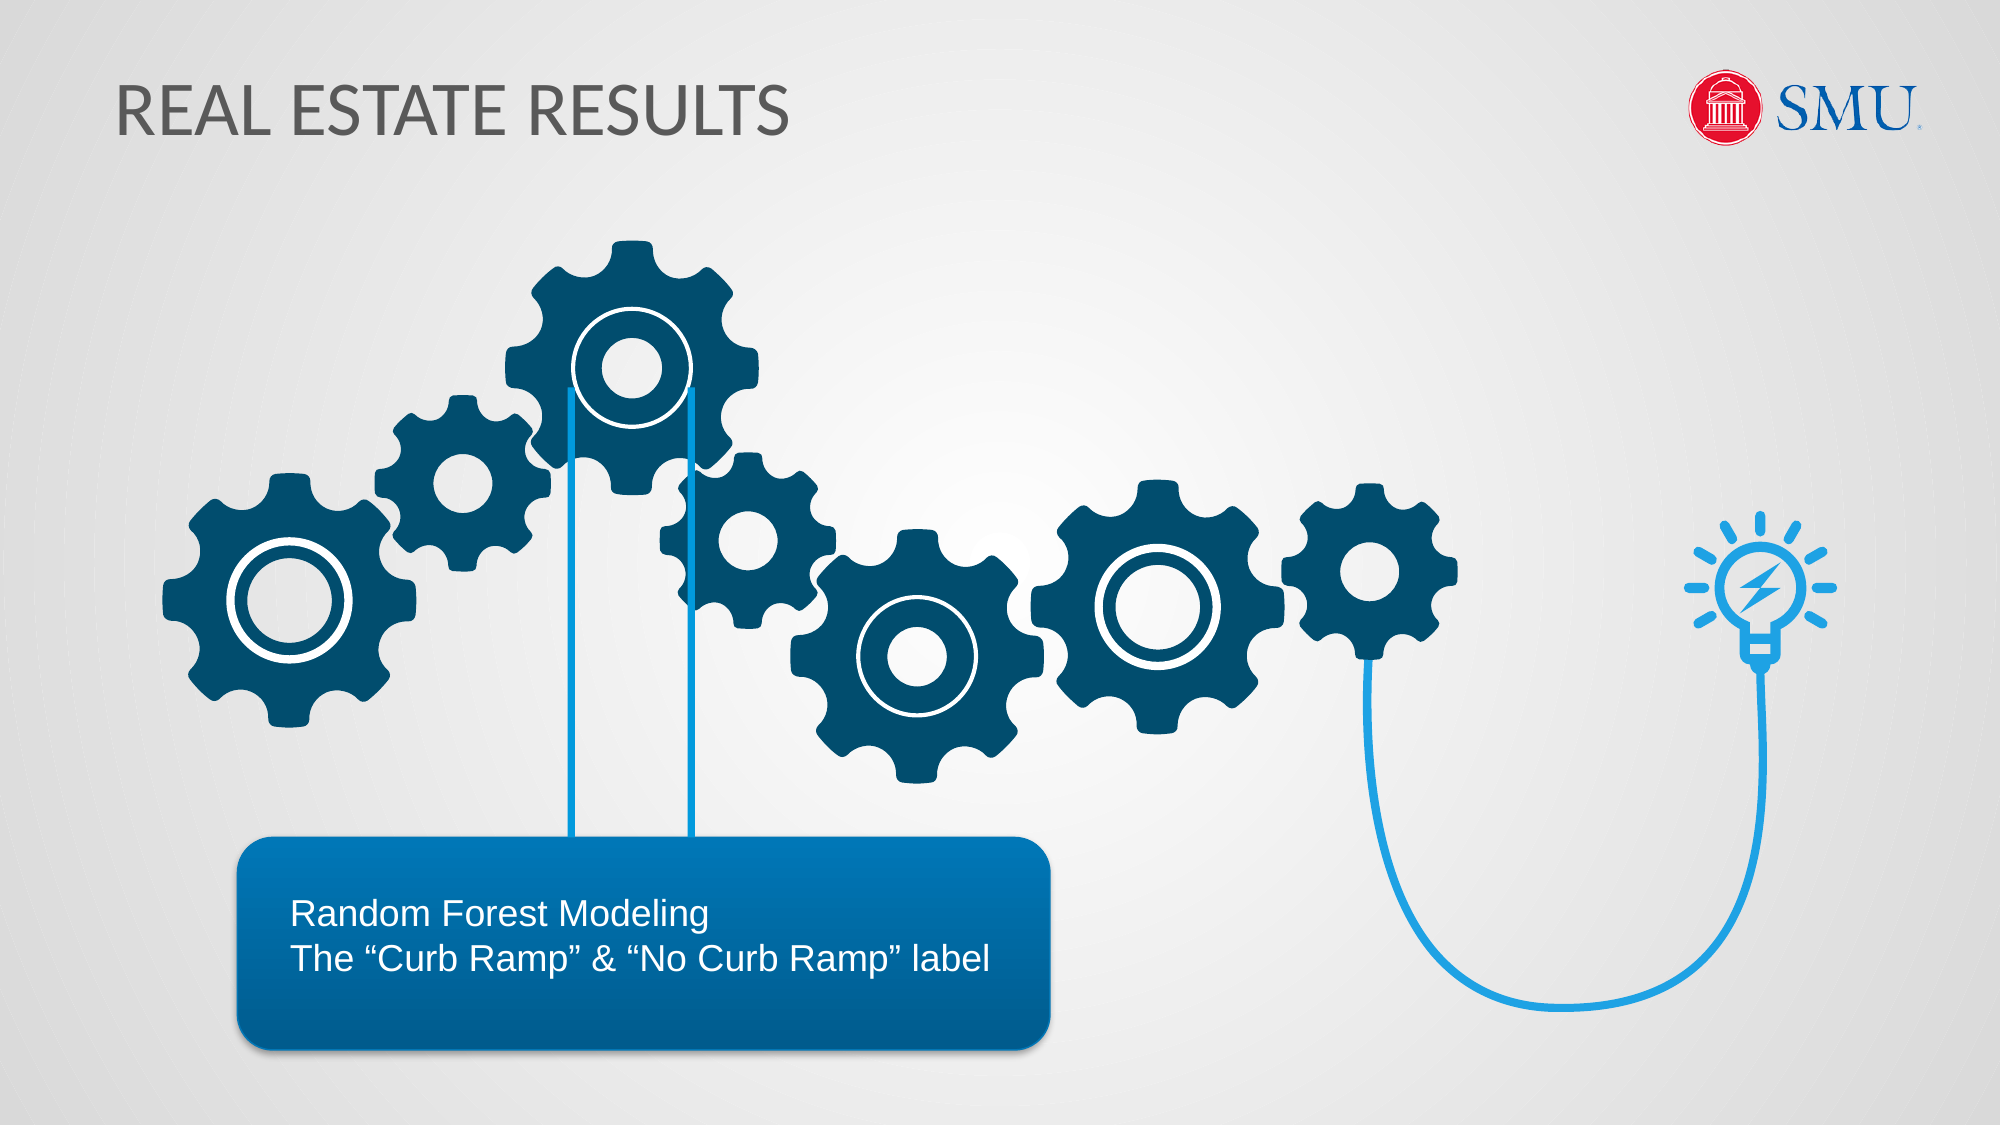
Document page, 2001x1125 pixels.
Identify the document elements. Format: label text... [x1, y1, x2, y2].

text_box [695, 452, 837, 629]
text_box [1030, 479, 1285, 735]
text_box [374, 395, 551, 572]
text_box [1408, 501, 1432, 509]
text_box [575, 392, 687, 496]
text_box [856, 595, 979, 718]
text_box [1281, 483, 1399, 642]
text_box REAL ESTATE RESULTS [99, 45, 1900, 163]
text_box [162, 473, 417, 728]
text_box [659, 476, 687, 605]
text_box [1352, 510, 1838, 1013]
text_box [571, 306, 693, 429]
text_box Random Forest Modeling The “Curb Ramp” & “No Curb Ramp” label [274, 881, 1025, 987]
text_box [567, 387, 575, 838]
text_box [790, 529, 1044, 784]
text_box [236, 836, 1051, 1051]
text_box [1094, 543, 1221, 671]
text_box [687, 387, 695, 838]
text_box [505, 240, 759, 470]
picture [1900, 62, 1938, 154]
text_box [226, 537, 353, 664]
